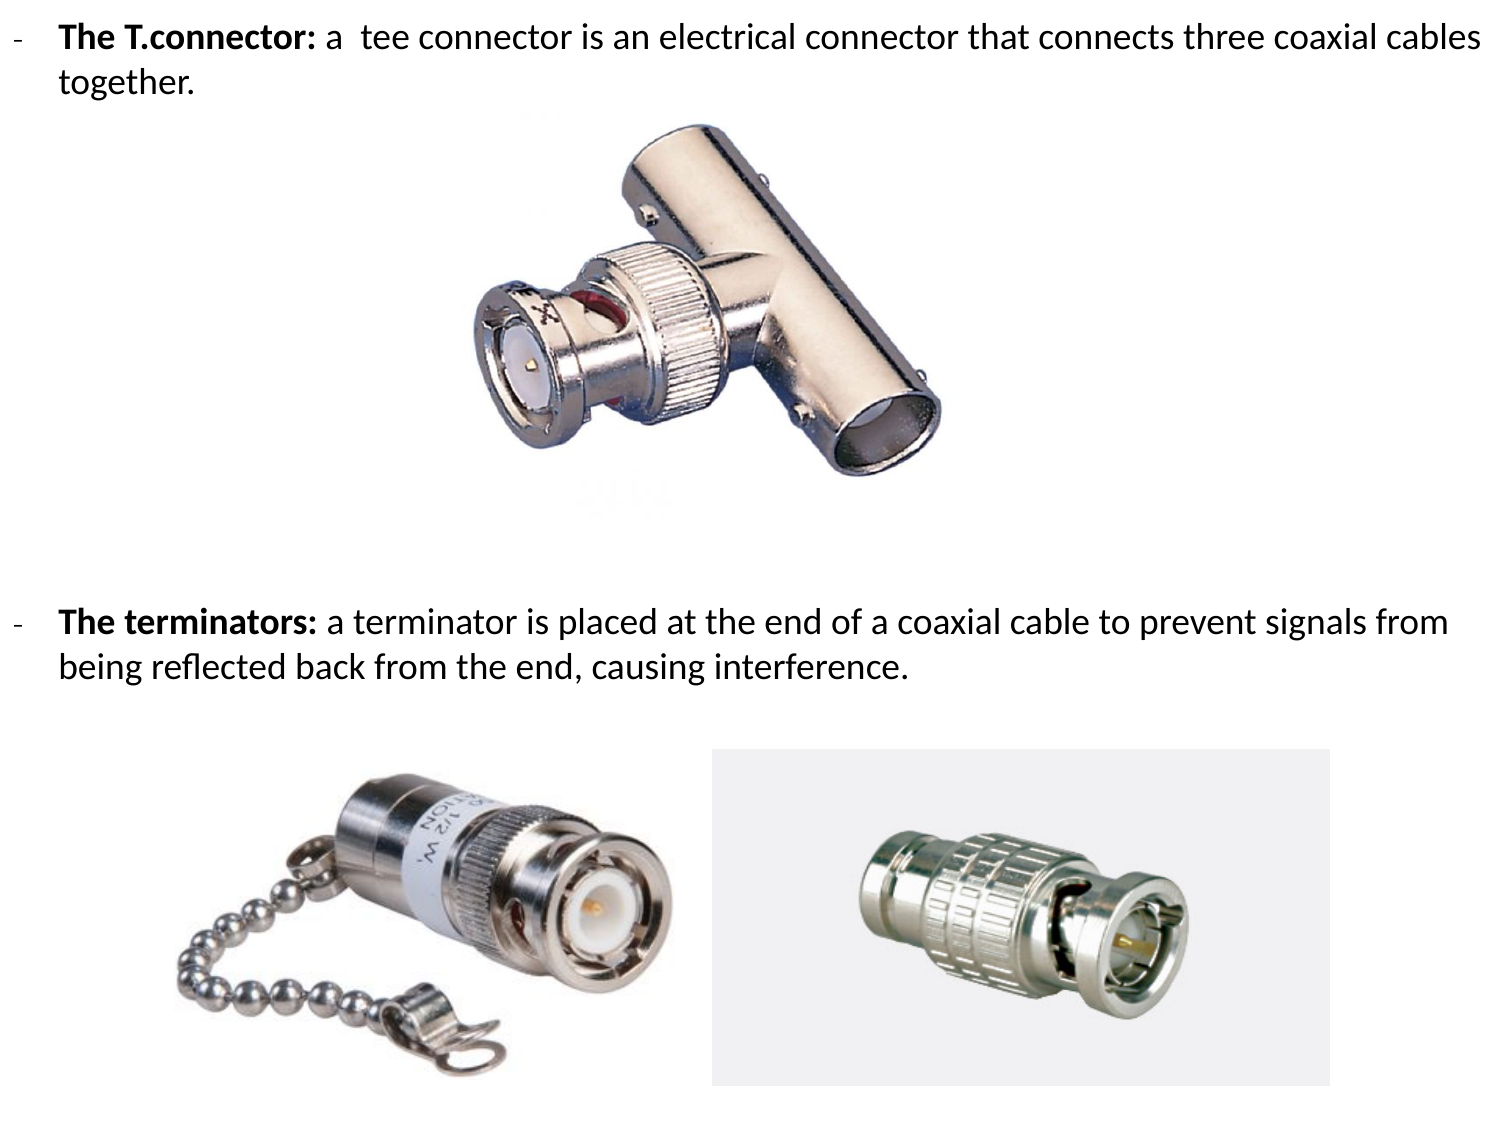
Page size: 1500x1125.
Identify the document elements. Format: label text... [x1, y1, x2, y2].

picture [174, 771, 676, 1080]
picture [711, 749, 1330, 1087]
picture [462, 74, 963, 526]
text_box The T.connector: a tee connector is an electrical connector that connects three coaxial cables together. The terminators: a terminator is placed at the end of a coaxial cable to prevent signals from being reflected back from the end, causing interference. [0, 4, 1500, 784]
